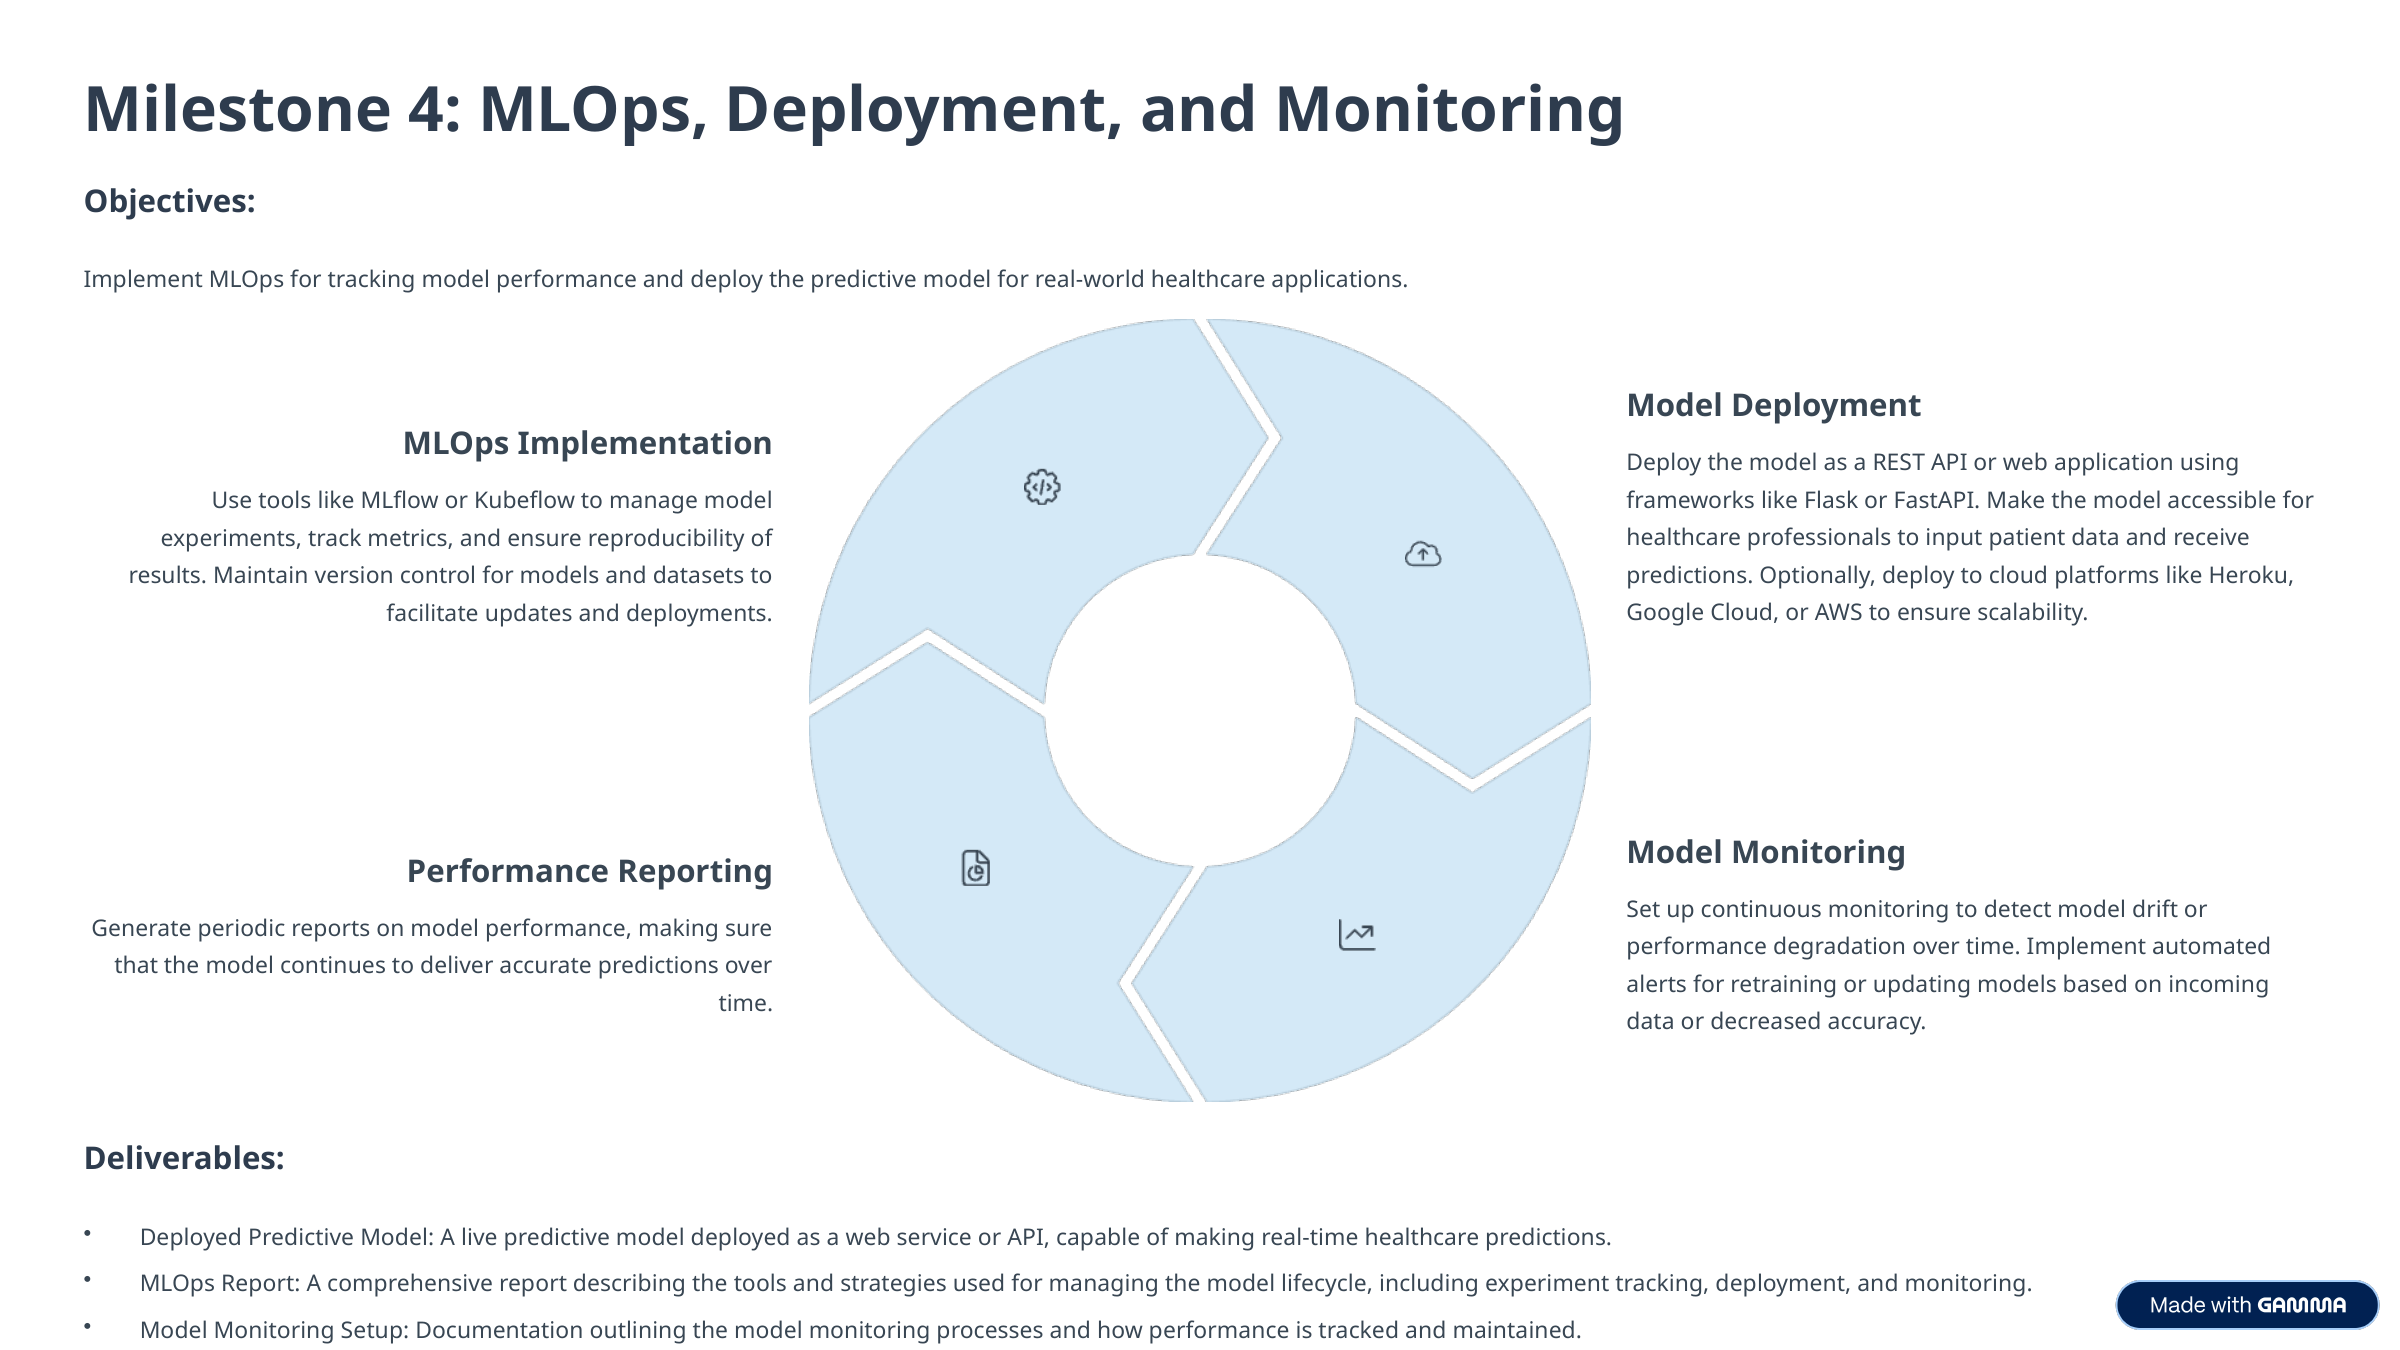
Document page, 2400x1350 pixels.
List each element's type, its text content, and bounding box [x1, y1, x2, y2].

text_box MLOps Report: A comprehensive report describing the tools and strategies used for managing the model lifecycle, including experiment tracking, deployment, and monitoring. [83, 1258, 2317, 1297]
text_box Deliverables: [83, 1137, 398, 1177]
text_box Generate periodic reports on model performance, making sure that the model continues to deliver accurate predictions over time. [83, 903, 774, 1019]
text_box MLOps Implementation [453, 422, 774, 462]
text_box Set up continuous monitoring to detect model drift or performance degradation over time. Implement automated alerts for retraining or updating models based on incoming data or decreased accuracy. [1626, 884, 2317, 1038]
text_box Model Deployment [1626, 384, 1941, 424]
text_box Model Monitoring [1626, 830, 1941, 871]
text_box Implement MLOps for tracking model performance and deploy the predictive model for real-world healthcare applications. [83, 254, 2317, 294]
text_box Milestone 4: MLOps, Deployment, and Monitoring [83, 65, 1430, 145]
text_box Performance Reporting [447, 850, 774, 890]
text_box Deploy the model as a REST API or web application using frameworks like Flask or FastAPI. Make the model accessible for healthcare professionals to input patient data and receive predictions. Optionally, deploy to cloud platforms like Heroku, Google Cloud, or AWS to ensure scalability. [1626, 437, 2317, 667]
text_box Use tools like MLflow or Kubeflow to manage model experiments, track metrics, and ensure reproducibility of results. Maintain version control for models and datasets to facilitate updates and deployments. [83, 475, 774, 629]
text_box Deployed Predictive Model: A live predictive model deployed as a web service or API, capable of making real-time healthcare predictions. [83, 1212, 2317, 1251]
text_box Objectives: [83, 179, 398, 220]
picture [2106, 1271, 2389, 1339]
text_box Model Monitoring Setup: Documentation outlining the model monitoring processes and how performance is tracked and maintained. [83, 1305, 2317, 1344]
picture [809, 319, 1591, 1102]
